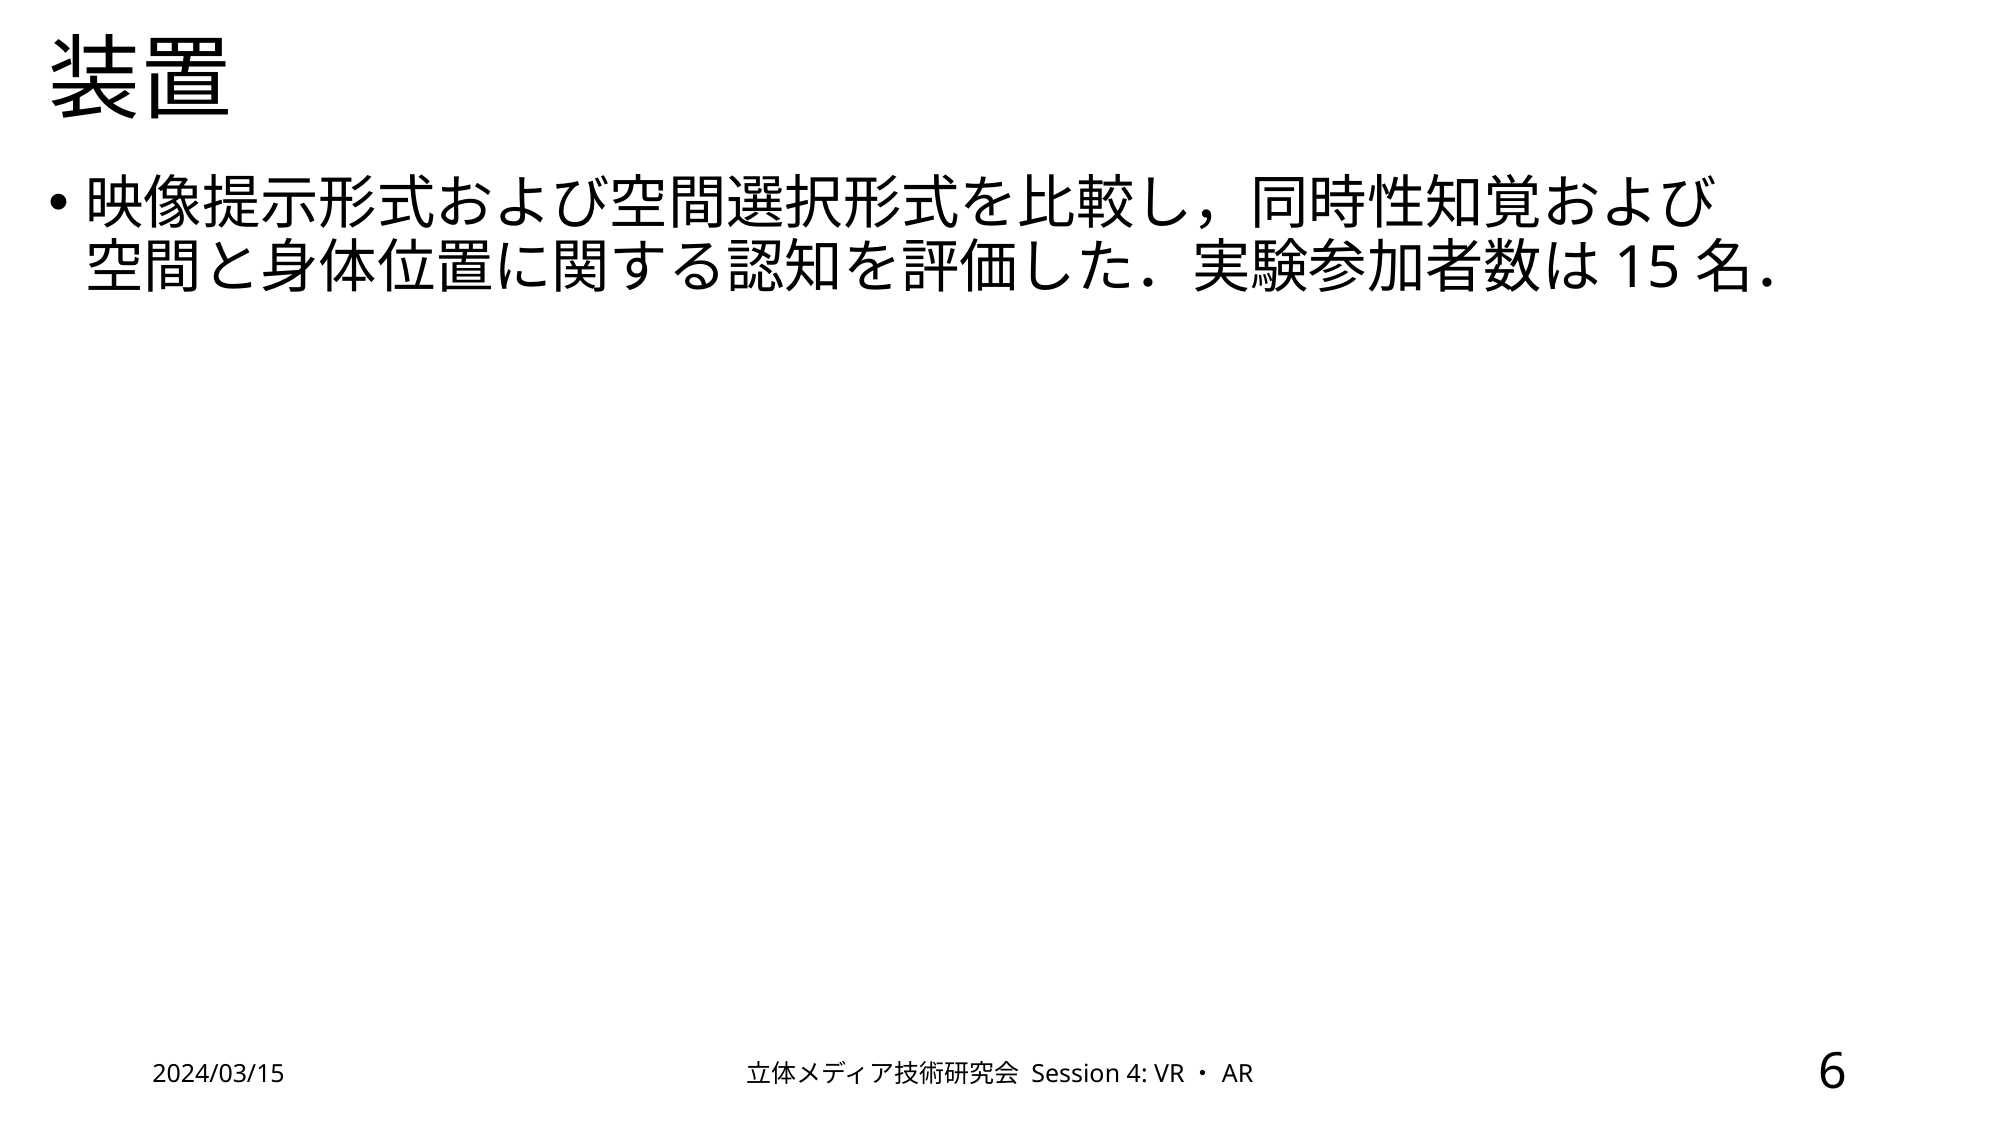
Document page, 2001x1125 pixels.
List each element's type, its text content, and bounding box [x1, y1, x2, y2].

footer 立体メディア技術研究会 Session 4: VR・AR [611, 1042, 1389, 1103]
title 装置 [33, 0, 1967, 165]
list 映像提示形式および空間選択形式を比較し，同時性知覚および 空間と身体位置に関する認知を評価した．実験参加者数は15名． [33, 166, 1967, 1032]
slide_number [137, 1042, 588, 1103]
slide_number 6 [1412, 1042, 1863, 1103]
